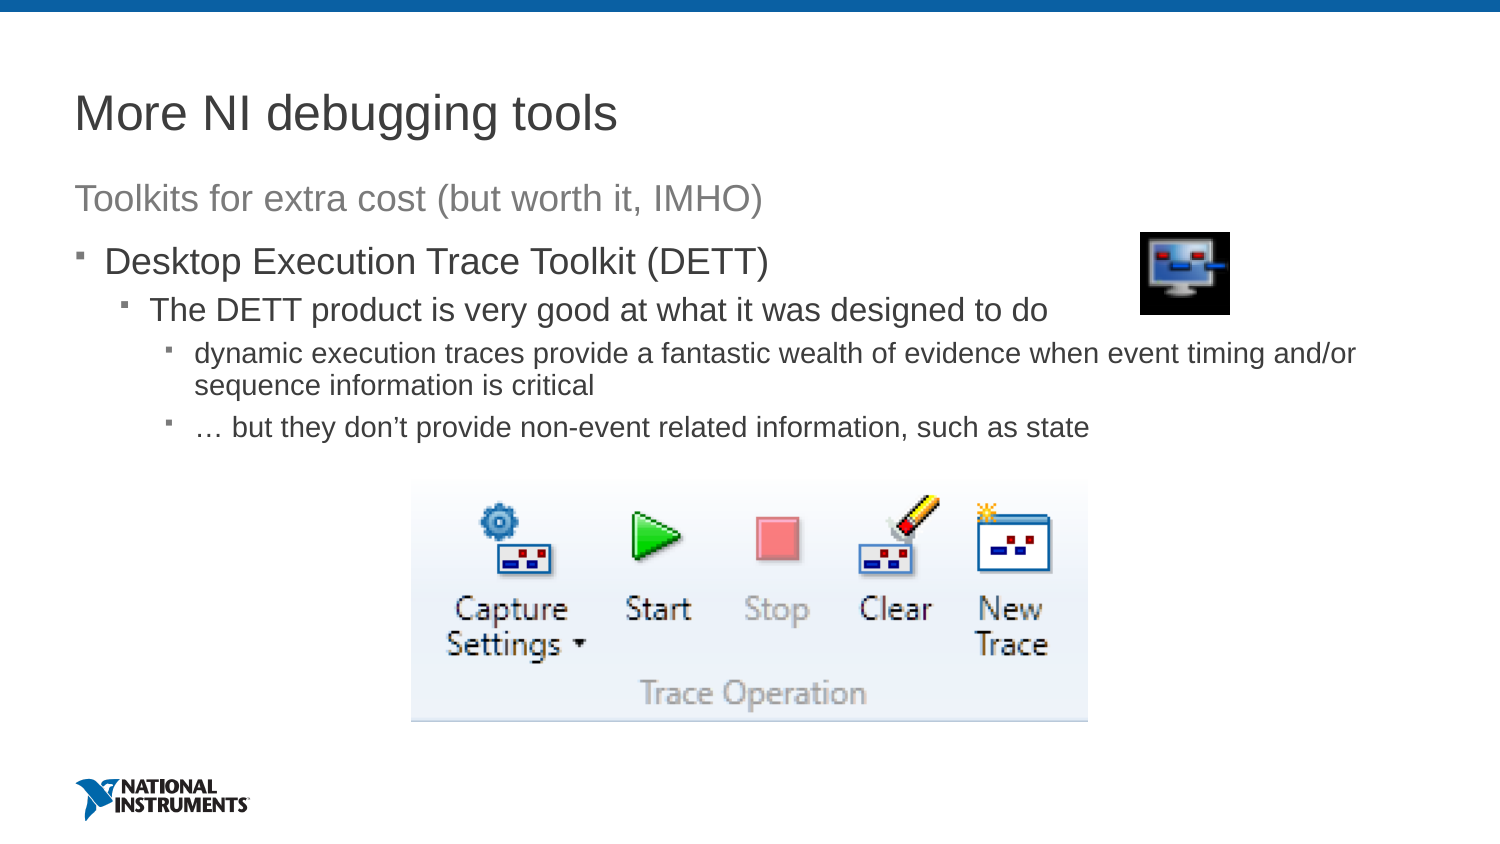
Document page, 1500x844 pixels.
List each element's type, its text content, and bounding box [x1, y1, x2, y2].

list Desktop Execution Trace Toolkit (DETT) The DETT product is very good at what it was designed to do dynamic execution traces provide a fantastic wealth of evidence when event timing and/or sequence information is critical … but they don’t provide non-event related information, such as state [74, 229, 1425, 722]
title More NI debugging tools [74, 42, 1425, 176]
picture [410, 479, 1088, 722]
list Toolkits for extra cost (but worth it, IMHO) [74, 176, 1425, 222]
picture [1140, 232, 1230, 315]
